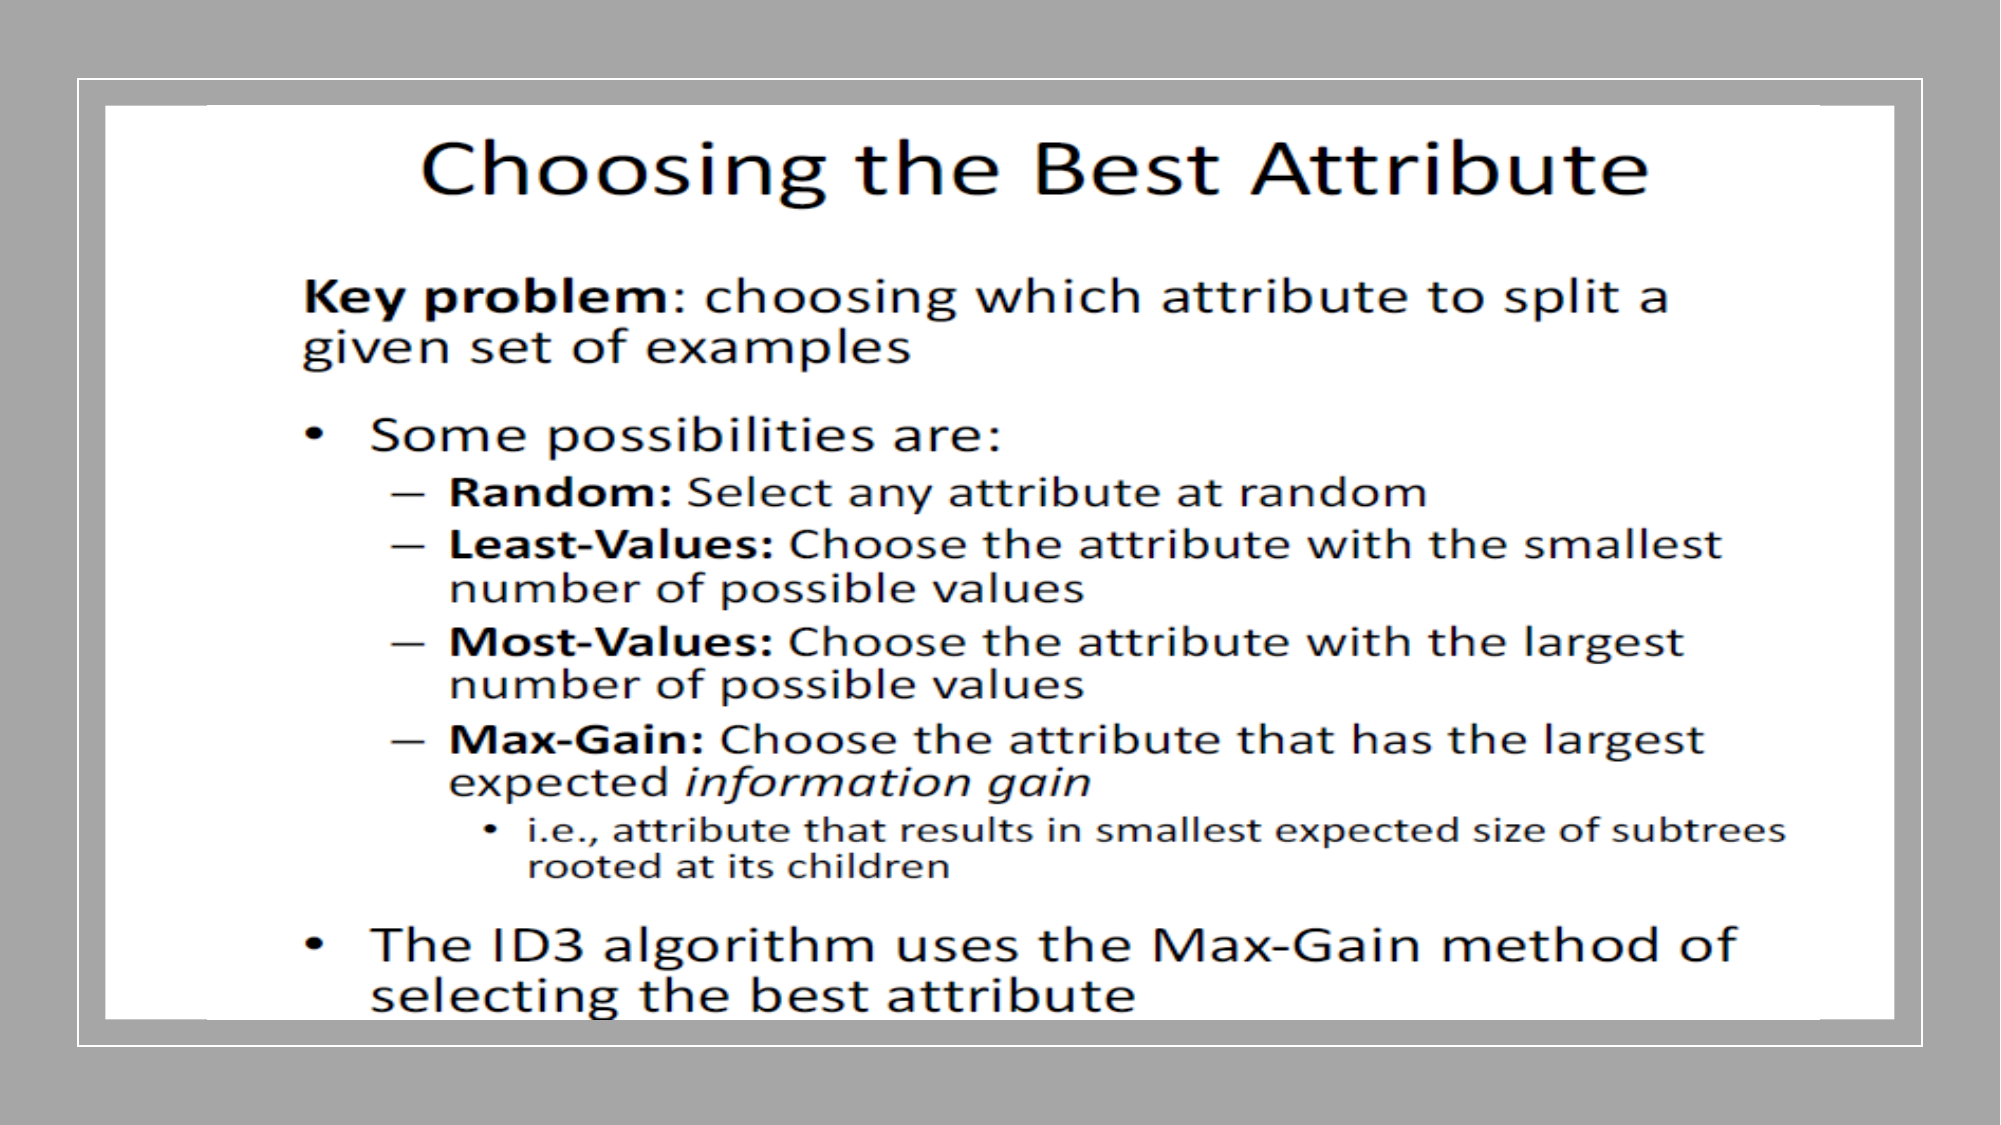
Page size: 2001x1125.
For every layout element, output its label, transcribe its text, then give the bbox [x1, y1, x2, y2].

footer ಡಾ|| ತ್ಯಾಗರಾಜು ಜಿ.ಎಸ್ [662, 1042, 1338, 1103]
text_box [104, 104, 1895, 1020]
picture [207, 105, 1820, 1020]
text_box [77, 78, 1923, 1047]
text_box [0, 0, 2000, 1125]
